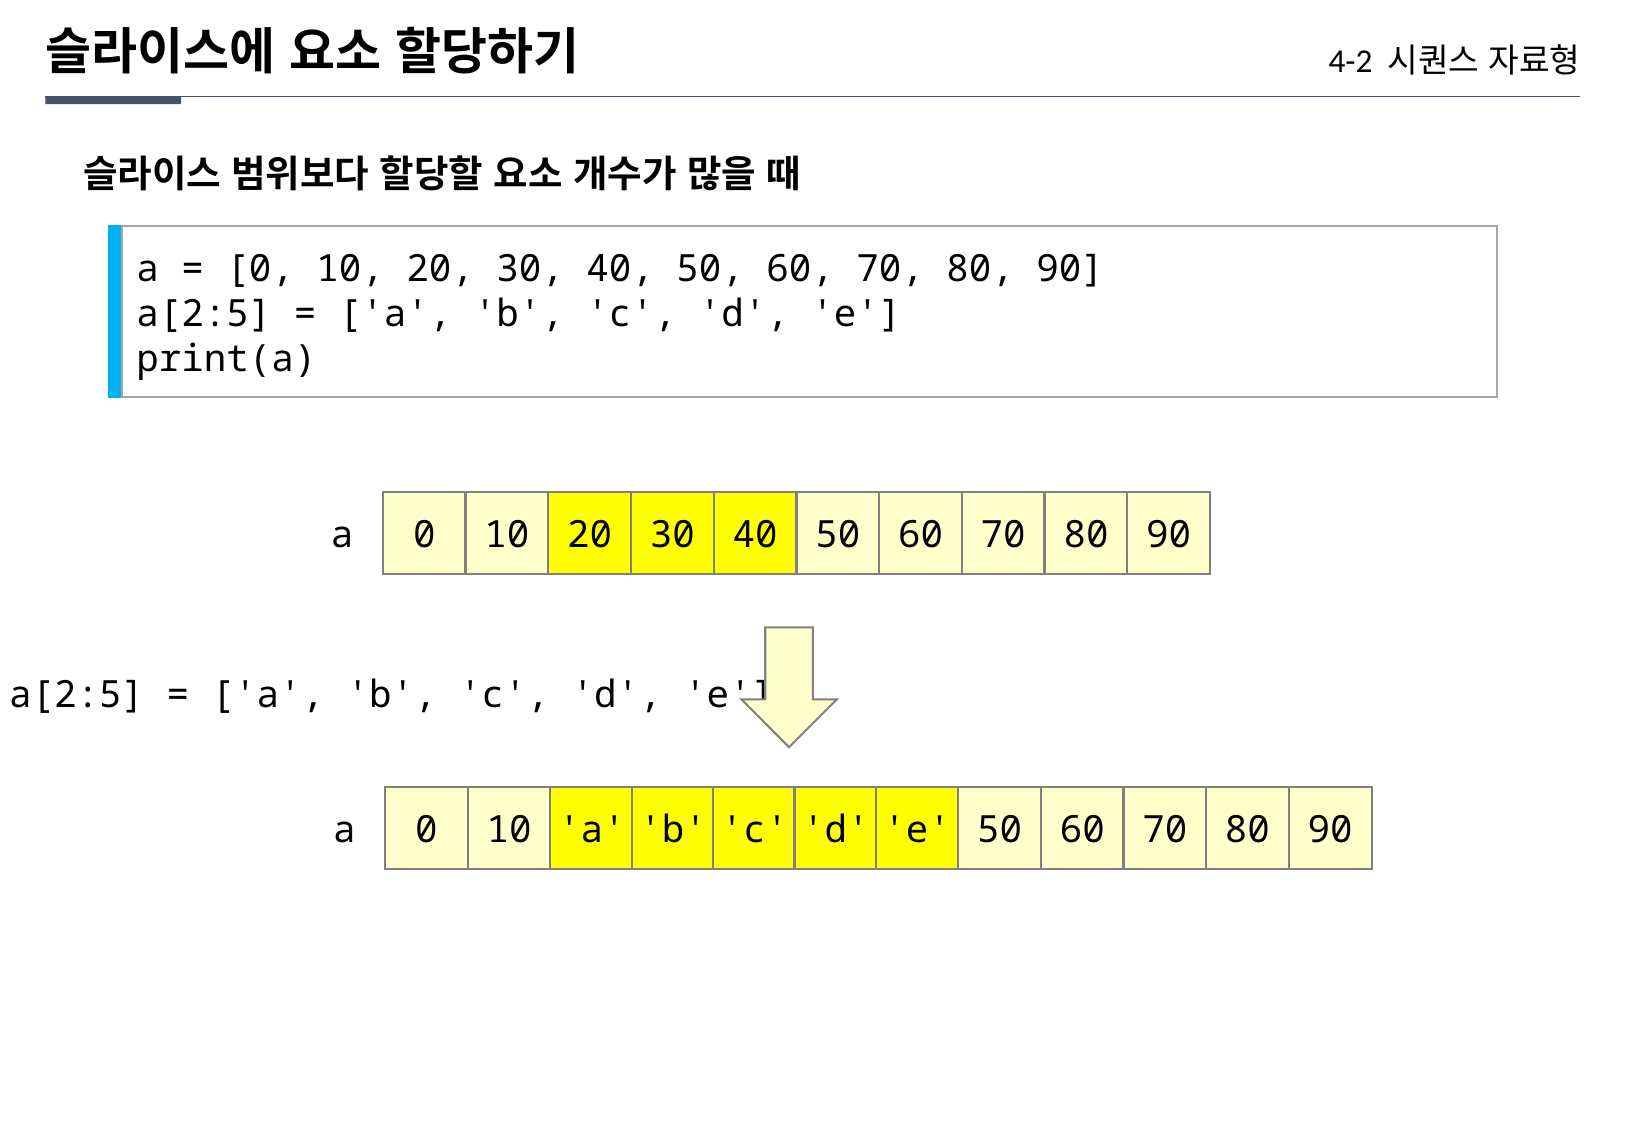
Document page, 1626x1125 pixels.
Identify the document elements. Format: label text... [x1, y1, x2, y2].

text_box a [318, 797, 370, 858]
text_box 90 [1126, 491, 1211, 575]
text_box 'c' [712, 786, 793, 870]
text_box 90 [1288, 786, 1373, 870]
text_box 80 [1205, 786, 1288, 870]
text_box 40 [713, 491, 796, 575]
text_box 'b' [631, 786, 712, 870]
text_box 50 [959, 786, 1040, 870]
text_box 0 [382, 491, 465, 575]
text_box 30 [630, 491, 713, 575]
text_box 70 [1123, 786, 1205, 870]
text_box 'd' [793, 786, 875, 870]
text_box a[2:5] = ['a', 'b', 'c', 'd', 'e'] [0, 662, 764, 723]
text_box 70 [961, 491, 1044, 575]
text_box 10 [467, 786, 549, 870]
text_box 'a' [549, 786, 631, 870]
text_box 80 [1044, 491, 1126, 575]
text_box 50 [796, 491, 878, 575]
text_box 60 [878, 491, 961, 575]
text_box 10 [465, 491, 547, 575]
text_box 슬라이스 범위보다 할당할 요소 개수가 많을 때 [68, 143, 1504, 203]
list 4-2 시퀀스 자료형 [1038, 43, 1581, 81]
text_box a [316, 502, 368, 563]
text_box 'e' [875, 786, 959, 870]
list 슬라이스에 요소 할당하기 [45, 26, 1055, 82]
text_box 60 [1040, 786, 1123, 870]
text_box 0 [384, 786, 467, 870]
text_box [109, 225, 1498, 398]
text_box [738, 626, 840, 749]
text_box 20 [547, 491, 630, 575]
